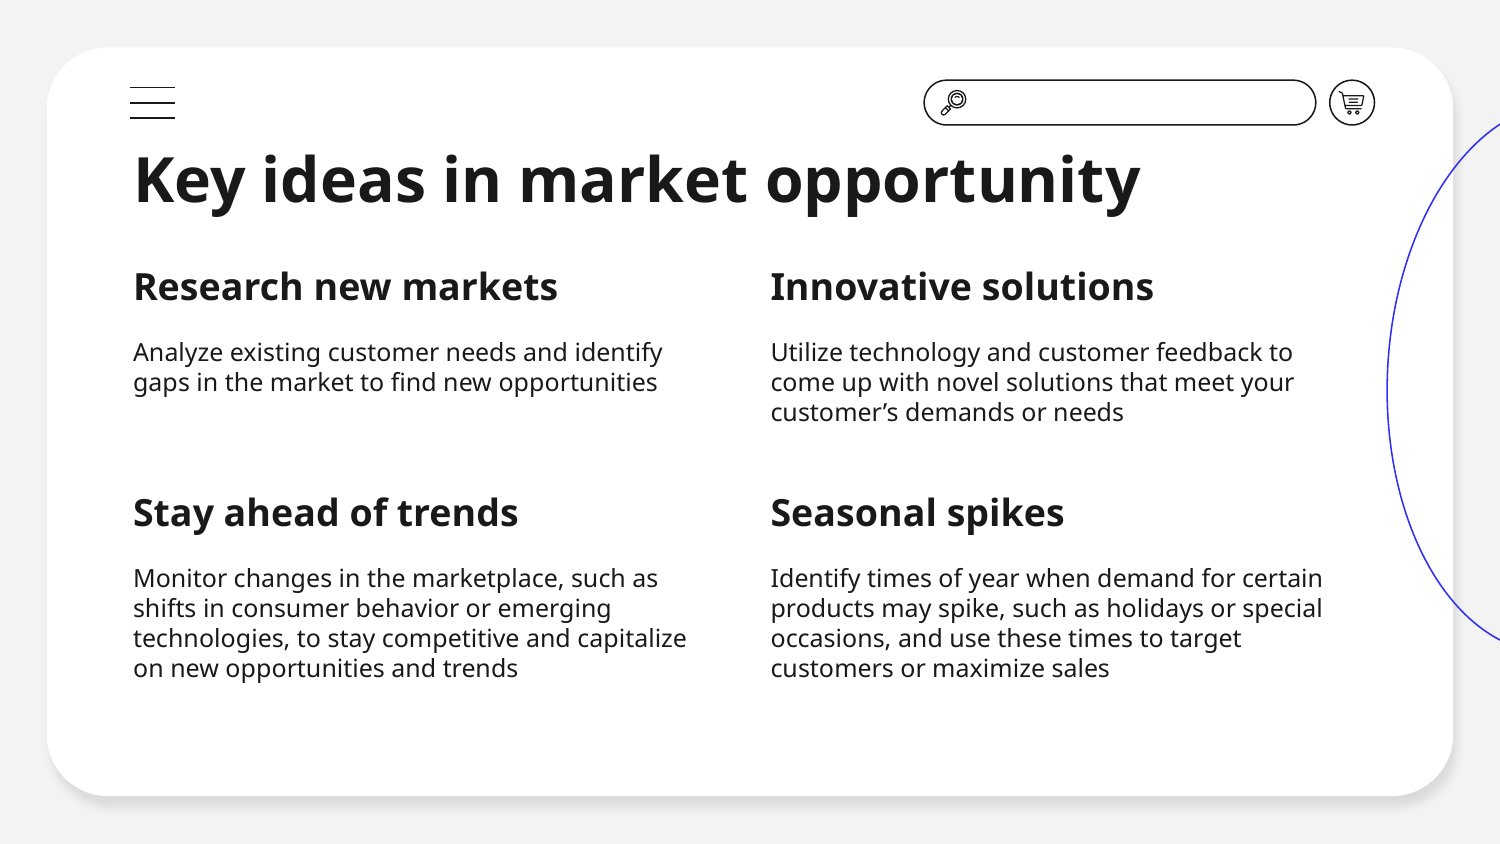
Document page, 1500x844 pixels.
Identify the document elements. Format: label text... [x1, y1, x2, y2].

subtitle Analyze existing customer needs and identify gaps in the market to find new opportunities [118, 323, 706, 478]
subtitle Identify times of year when demand for certain products may spike, such as holidays or special occasions, and use these times to target customers or maximize sales [755, 549, 1344, 704]
subtitle Monitor changes in the marketplace, such as shifts in consumer behavior or emerging technologies, to stay competitive and capitalize on new opportunities and trends [118, 547, 706, 704]
title Key ideas in market opportunity [118, 125, 1382, 219]
subtitle Utilize technology and customer feedback to come up with novel solutions that meet your customer’s demands or needs [755, 323, 1344, 473]
subtitle Research new markets [118, 247, 706, 323]
subtitle Seasonal spikes [755, 473, 1344, 549]
subtitle Stay ahead of trends [118, 478, 706, 547]
subtitle Innovative solutions [755, 247, 1344, 323]
